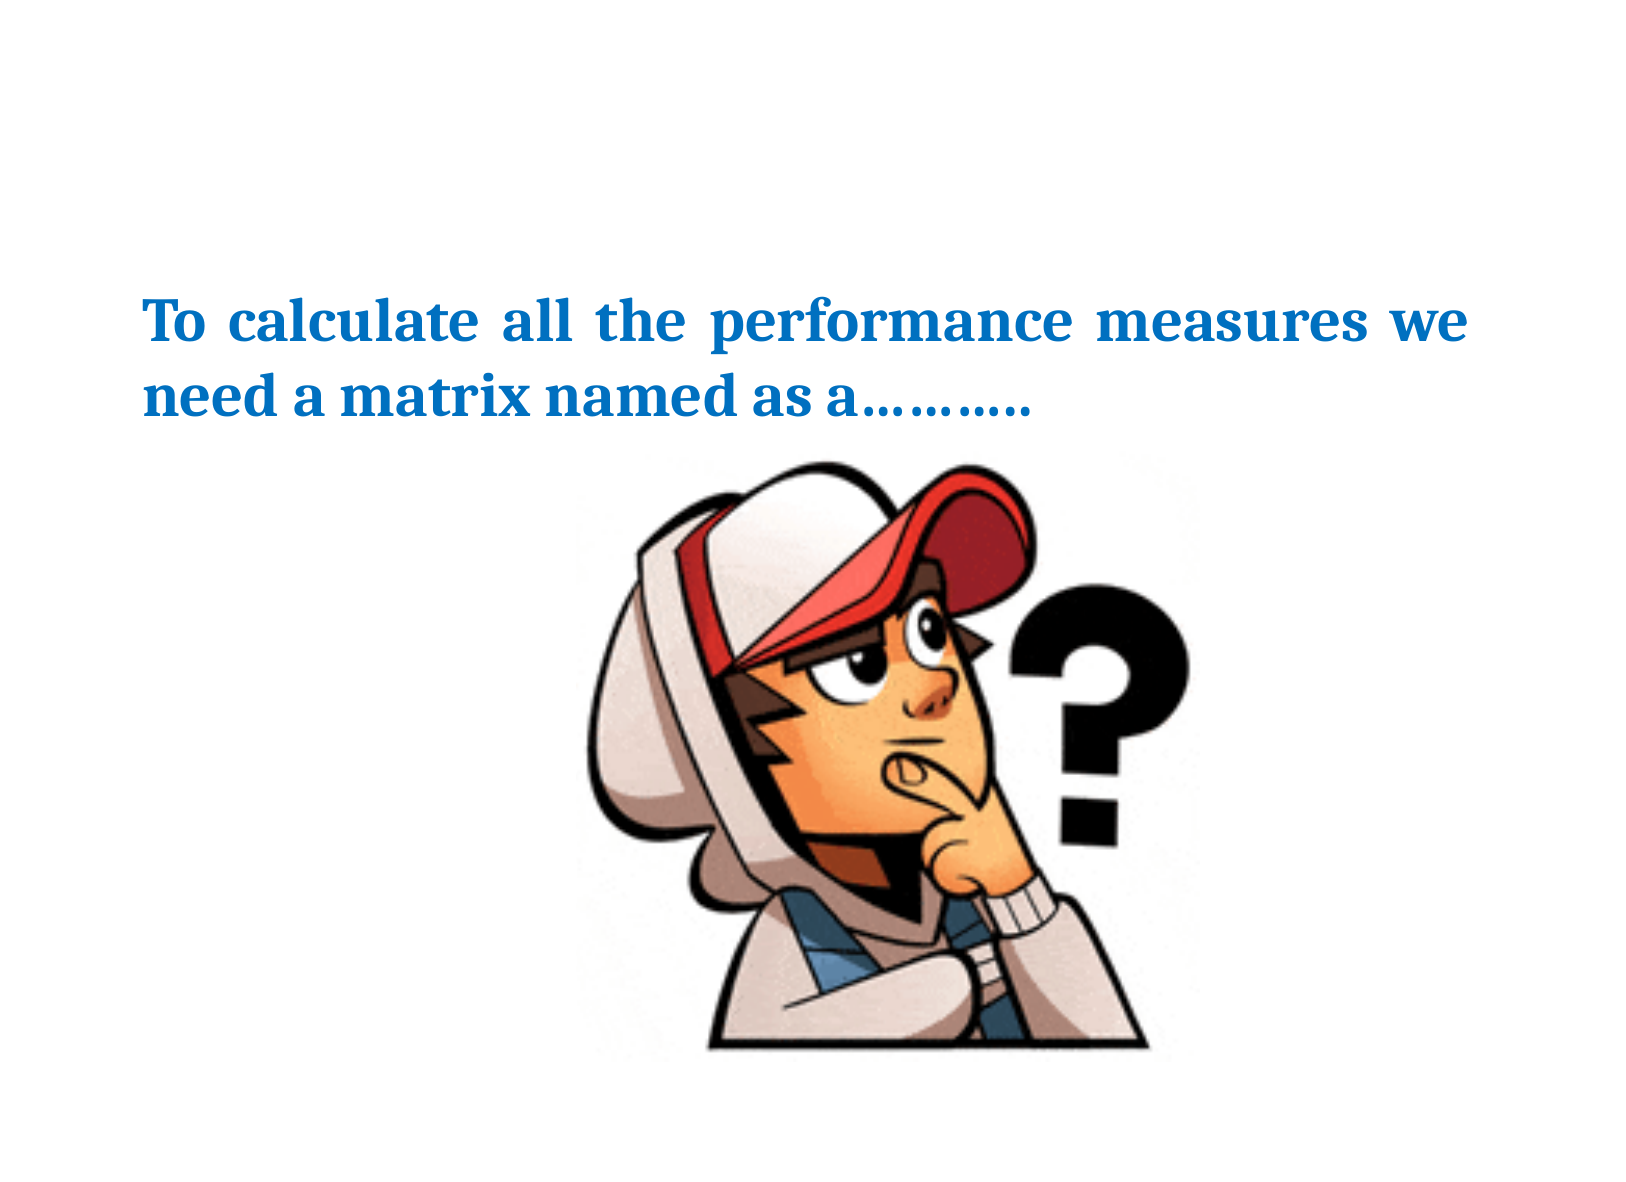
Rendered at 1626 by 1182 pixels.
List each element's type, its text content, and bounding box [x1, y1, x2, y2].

picture [575, 437, 1200, 1062]
text_box To calculate all the performance measures we need a matrix named as a……….. [127, 271, 1486, 437]
